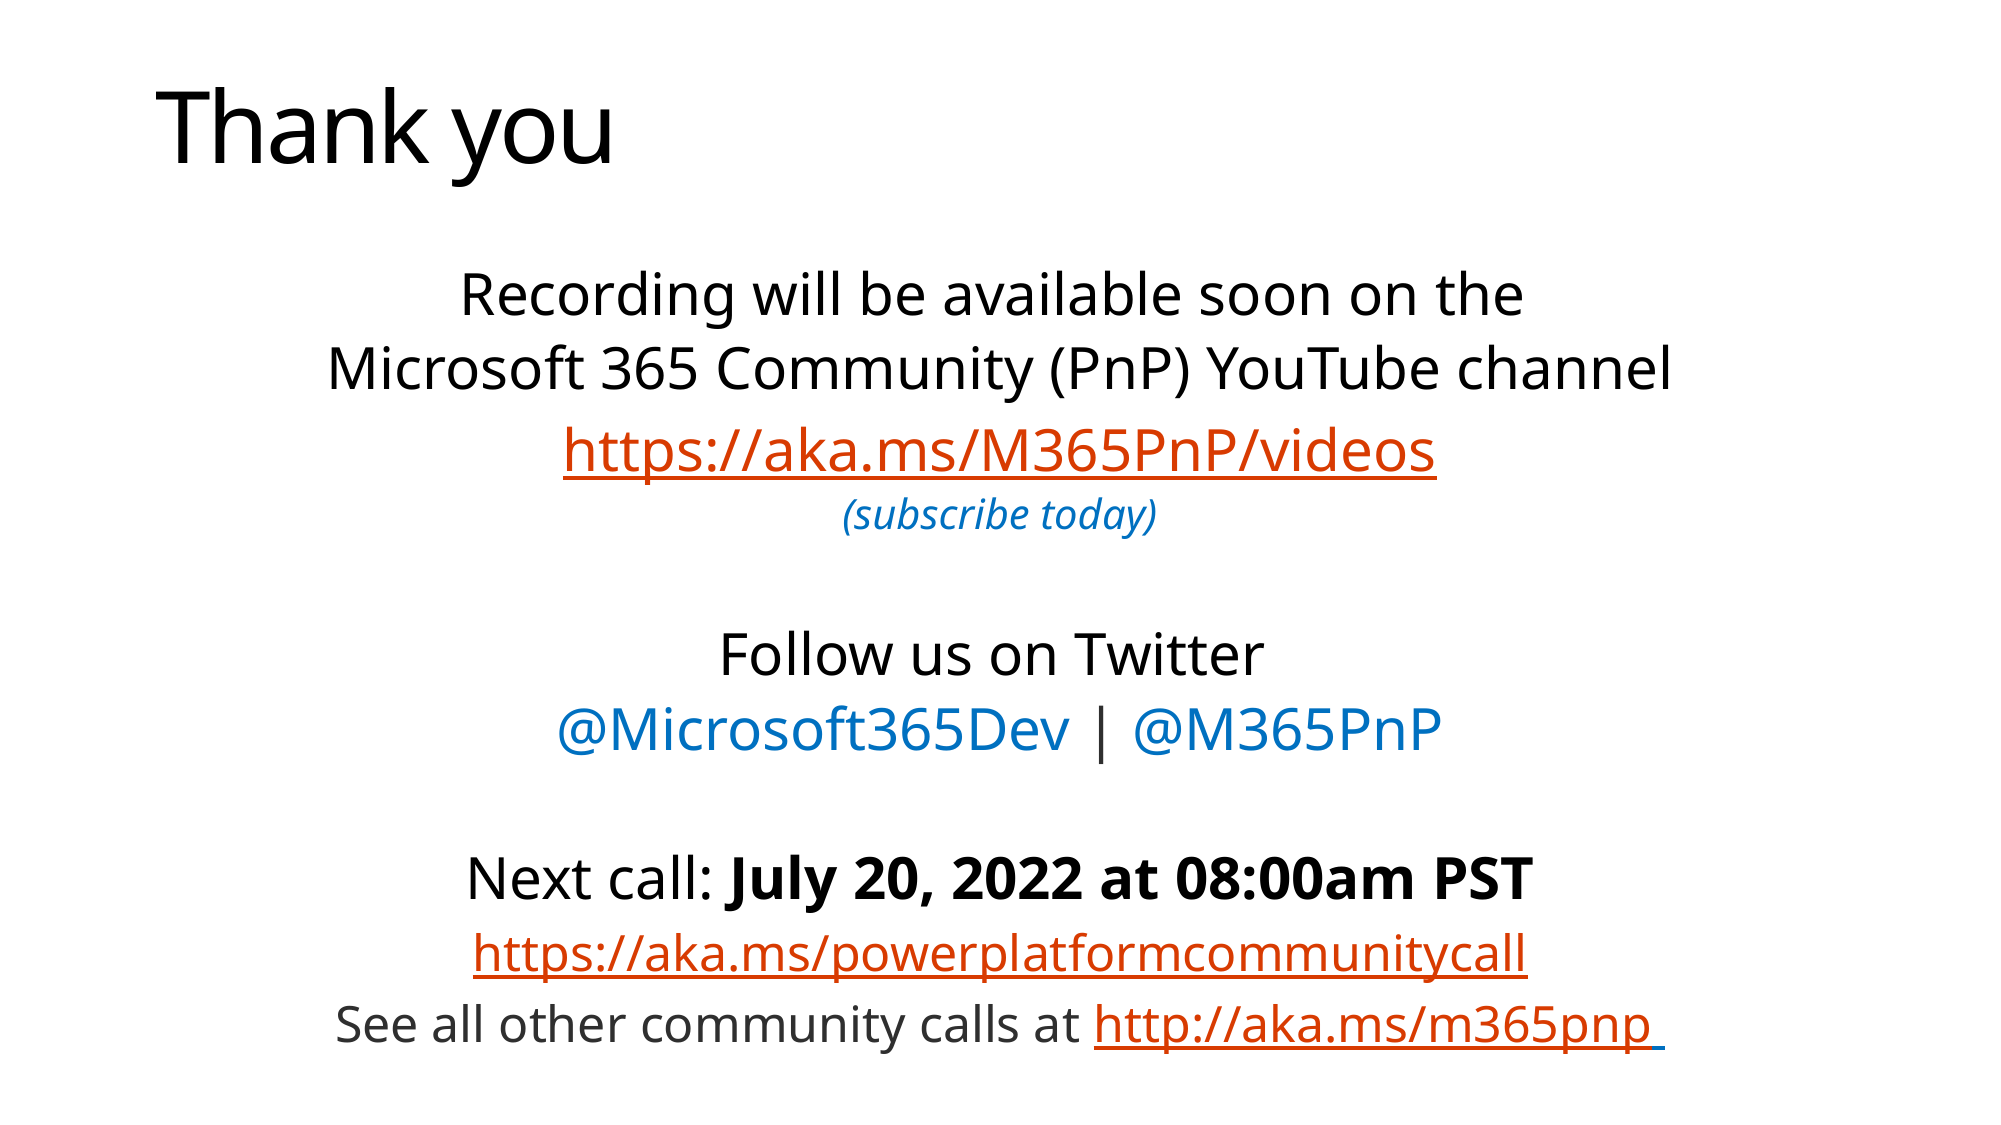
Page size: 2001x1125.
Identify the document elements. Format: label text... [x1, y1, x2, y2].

list Recording will be available soon on the Microsoft 365 Community (PnP) YouTube channel https://aka.ms/M365PnP/videos (subscribe today) Follow us on Twitter @Microsoft365Dev | @M365PnP Next call: July 20, 2022 at 08:00am PST https://aka.ms/powerplatformcommunitycall See all other community calls at http://aka.ms/m365pnp [103, 249, 1897, 1070]
title Thank you [131, 62, 2000, 211]
